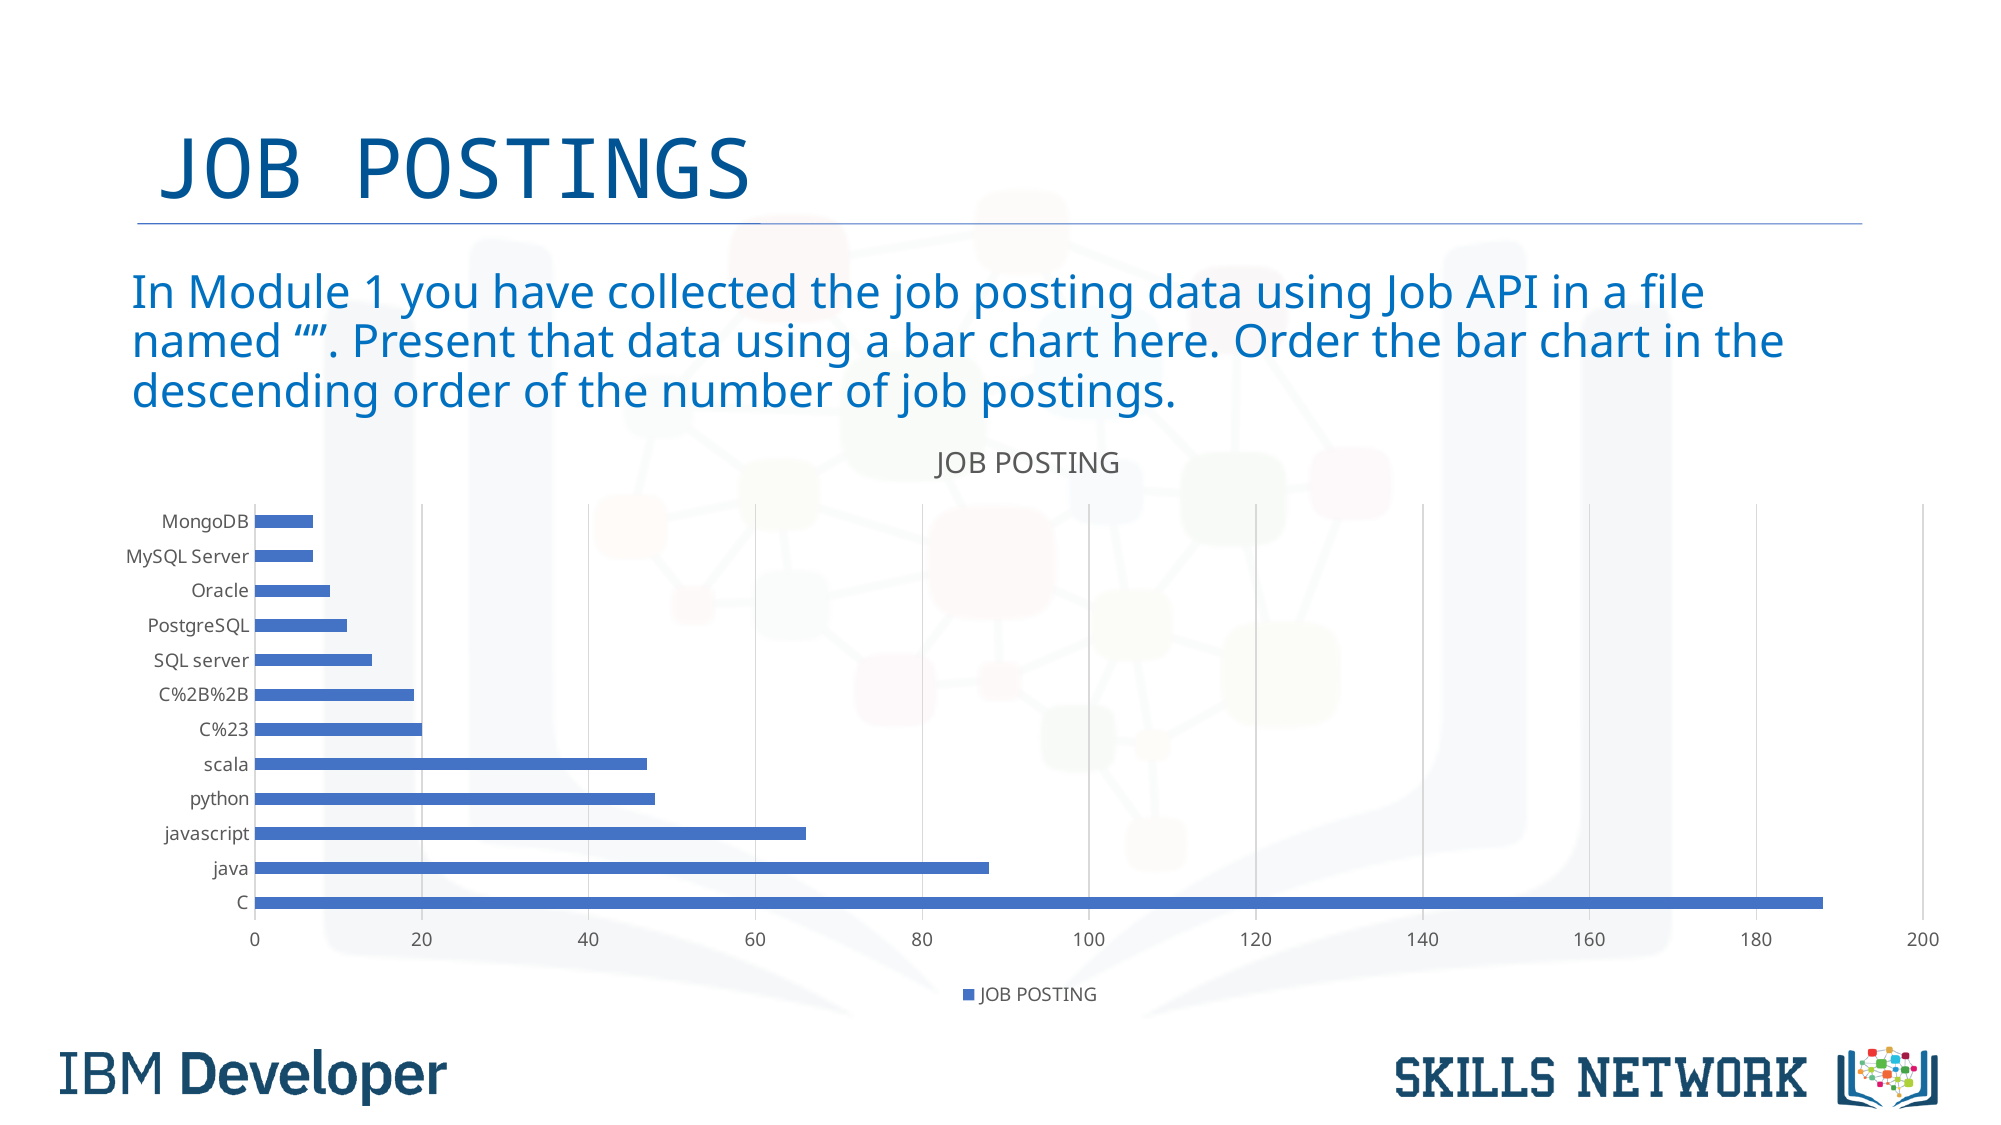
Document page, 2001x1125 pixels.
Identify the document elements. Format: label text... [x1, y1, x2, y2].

title JOB POSTINGS [88, 62, 1061, 281]
chart [87, 413, 1978, 1014]
list In Module 1 you have collected the job posting data using Job API in a file named “”. Present that data using a bar chart here. Order the bar chart in the descending order of the number of job postings. [116, 261, 1871, 413]
picture [1390, 1045, 1945, 1111]
picture [55, 1045, 459, 1108]
